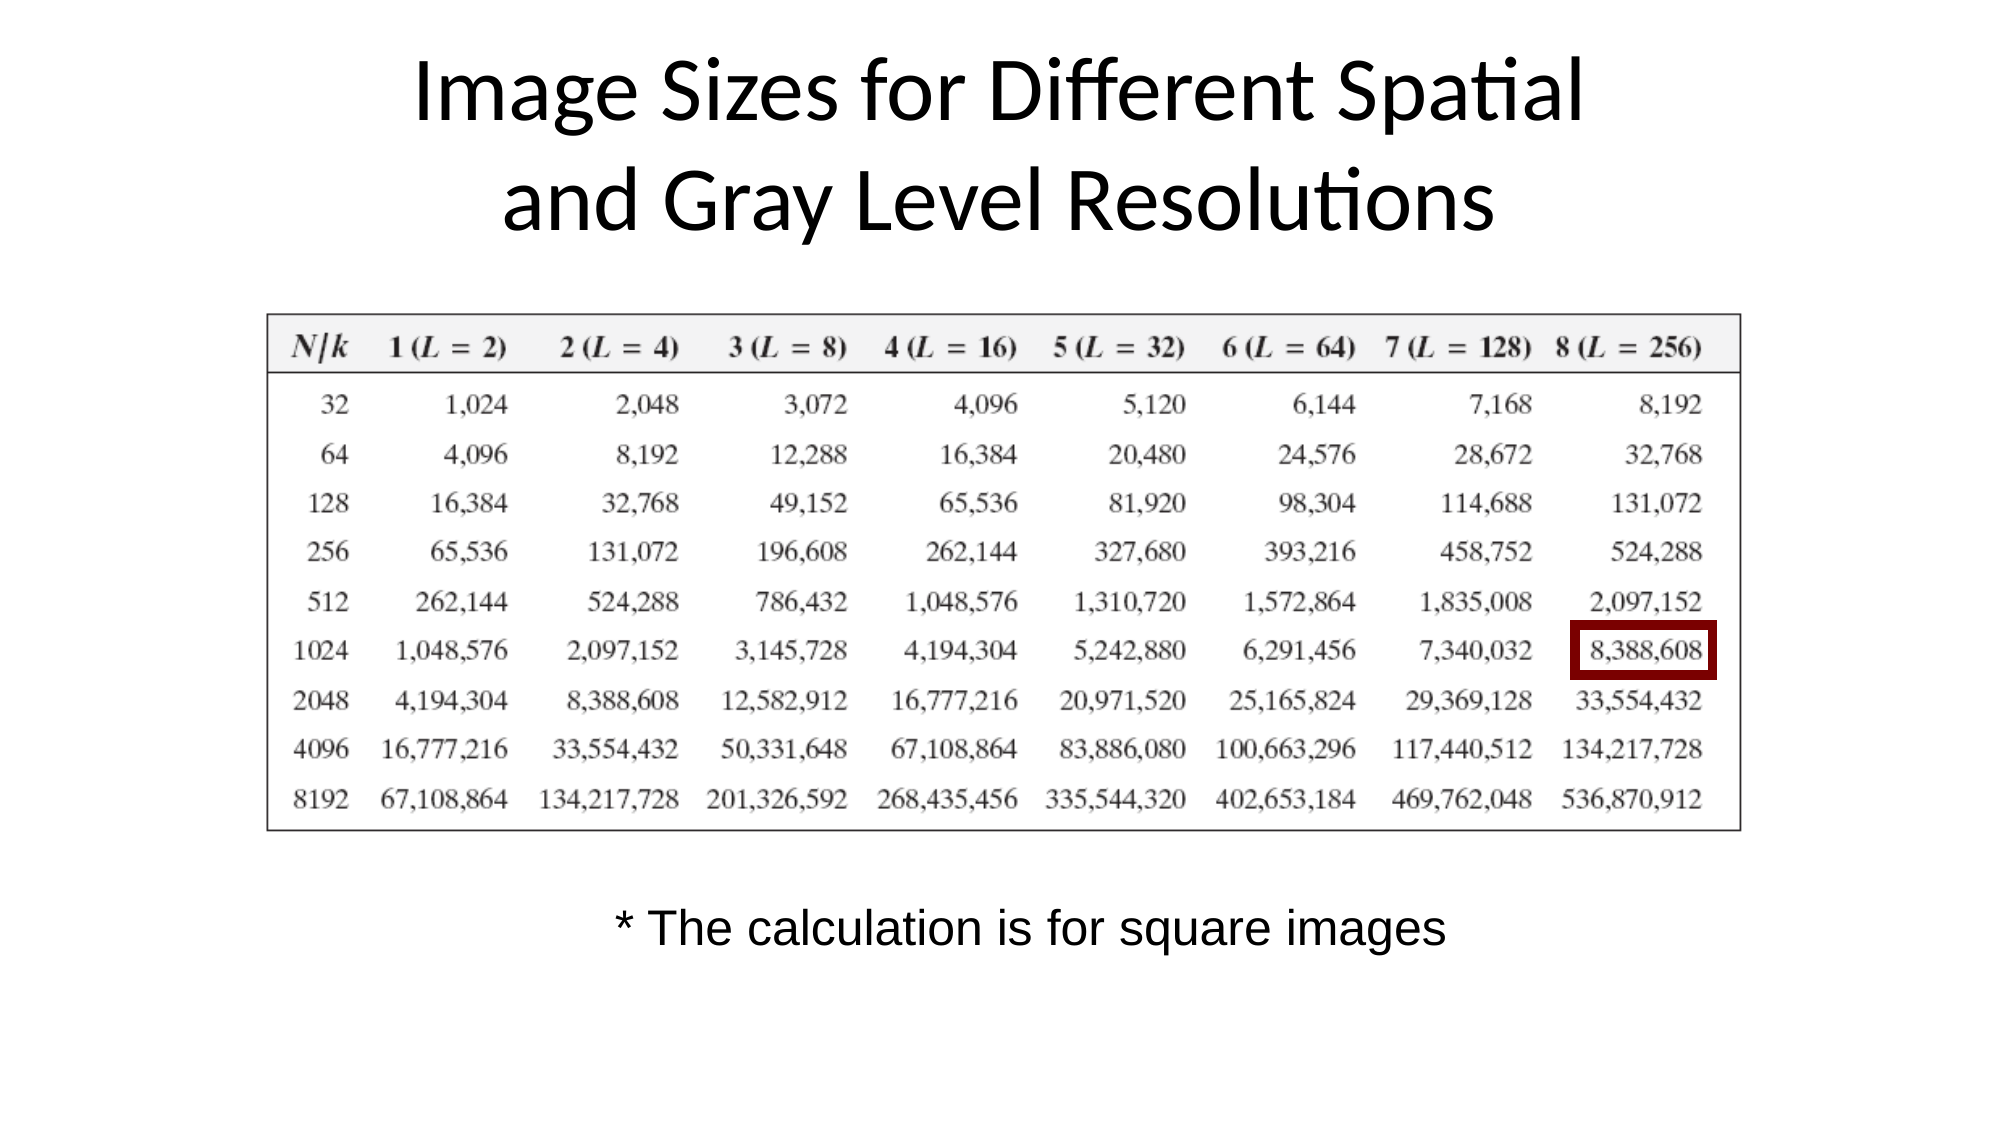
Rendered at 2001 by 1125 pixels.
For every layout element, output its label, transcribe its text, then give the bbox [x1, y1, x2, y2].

text_box Image Sizes for Different Spatial and Gray Level Resolutions [324, 45, 1675, 233]
text_box * The calculation is for square images [599, 887, 1488, 963]
picture [262, 304, 1748, 838]
